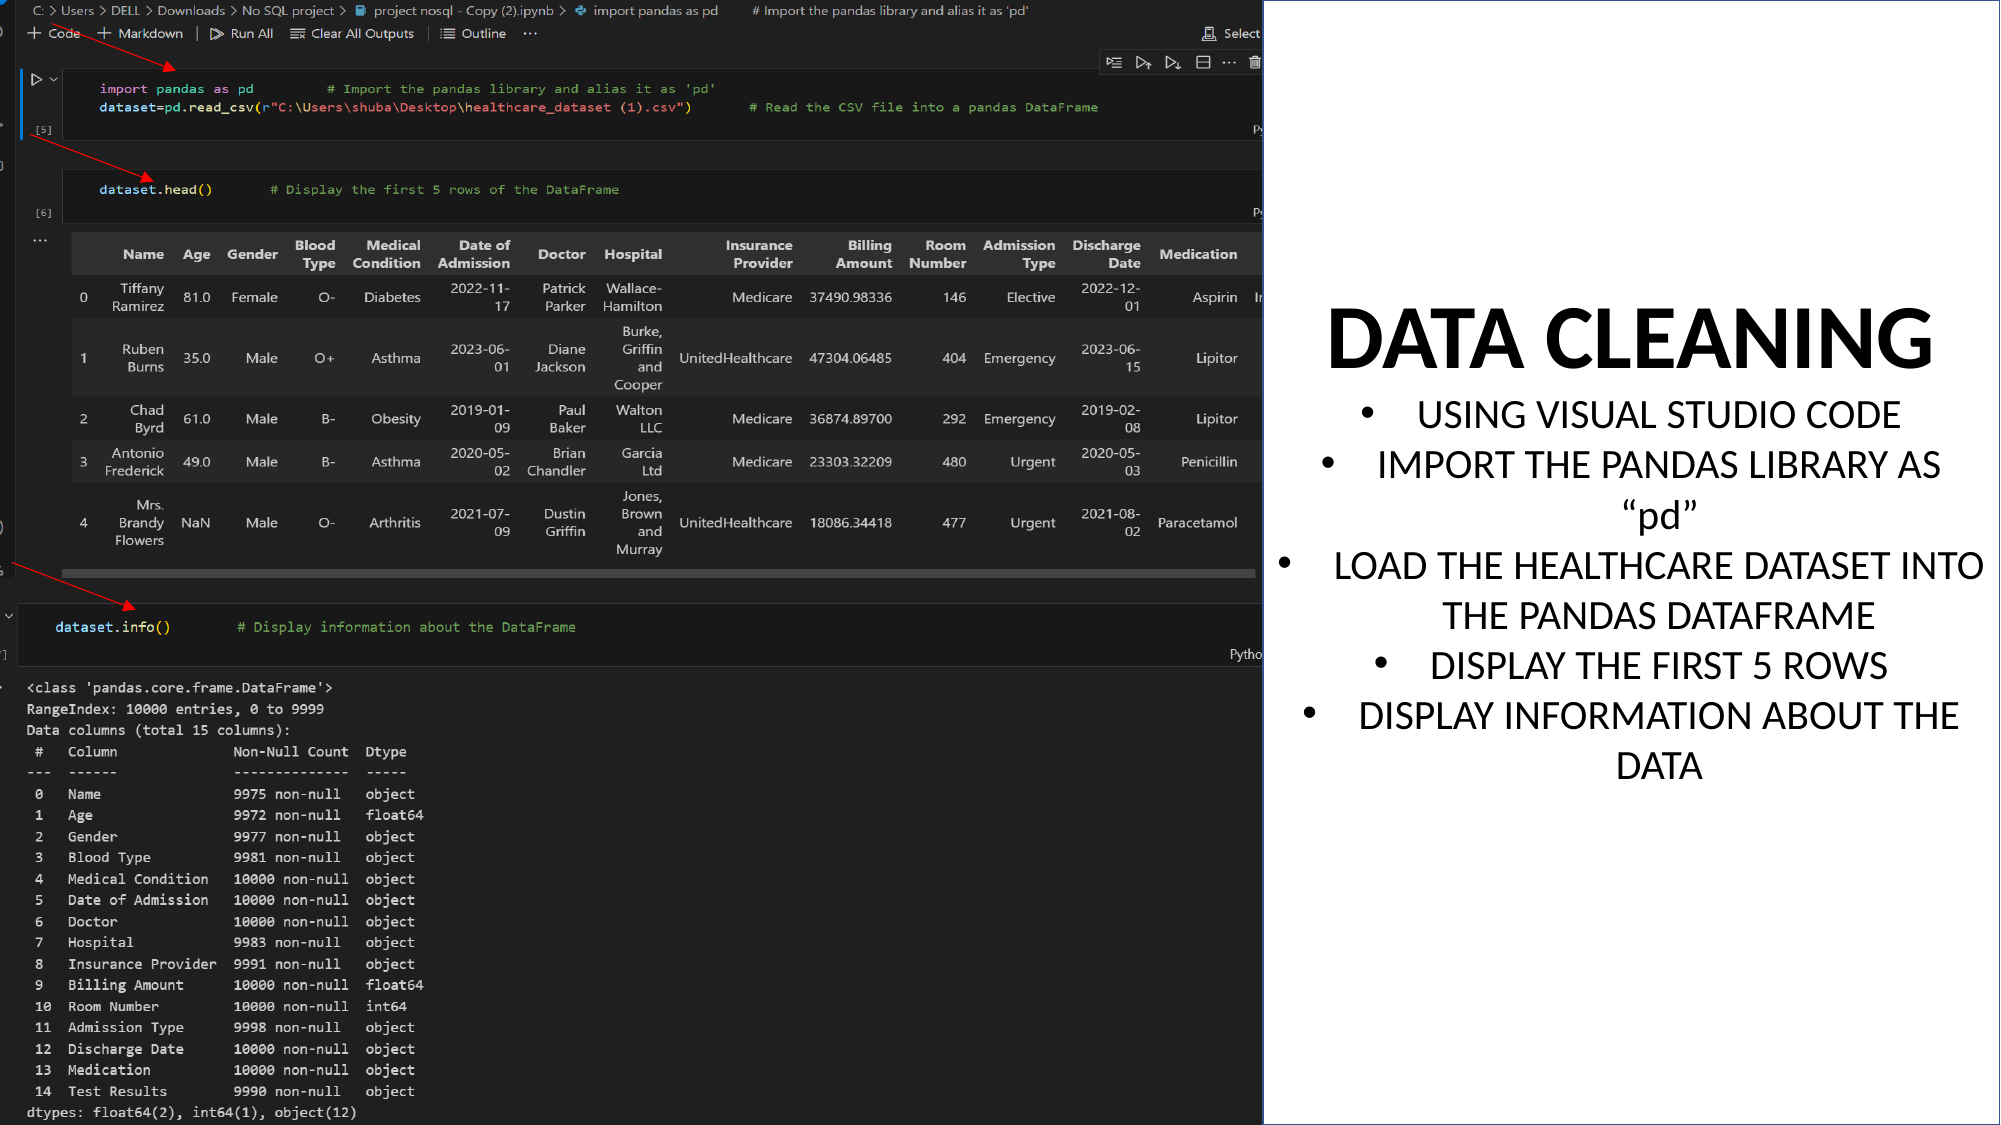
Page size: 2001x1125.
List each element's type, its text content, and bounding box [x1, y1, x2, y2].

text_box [52, 23, 176, 71]
text_box DATA CLEANING USING VISUAL STUDIO CODE IMPORT THE PANDAS LIBRARY AS “pd” LOAD THE HEALTHCARE DATASET INTO THE PANDAS DATAFRAME DISPLAY THE FIRST 5 ROWS DISPLAY INFORMATION ABOUT THE DATA [1263, 0, 2000, 1125]
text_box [29, 134, 154, 182]
picture [0, 0, 1263, 1125]
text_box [11, 562, 136, 610]
